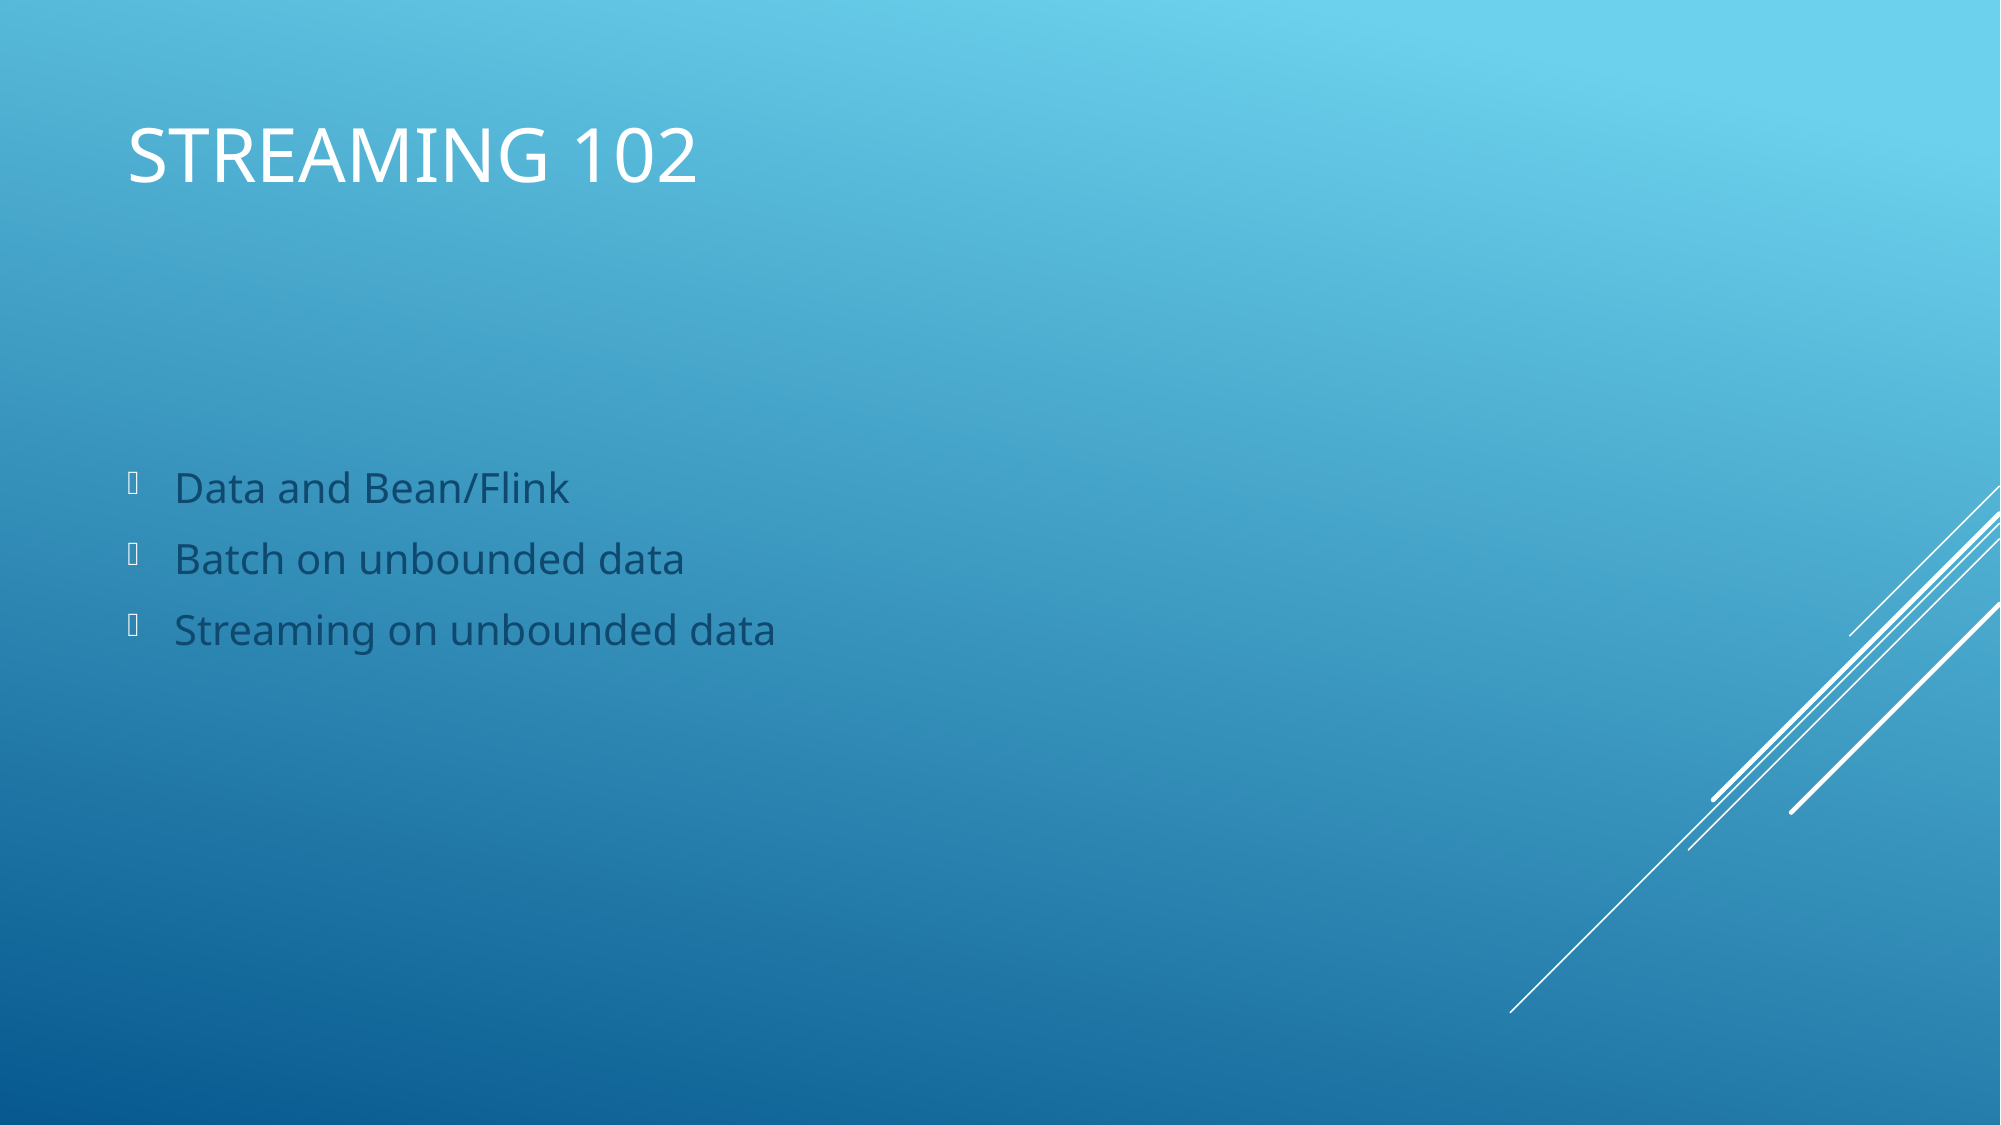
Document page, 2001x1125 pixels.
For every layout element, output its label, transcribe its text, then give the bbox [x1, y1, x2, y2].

list Data and Bean/Flink Batch on unbounded data Streaming on unbounded data [112, 279, 1513, 979]
title Streaming 102 [112, 87, 1513, 217]
